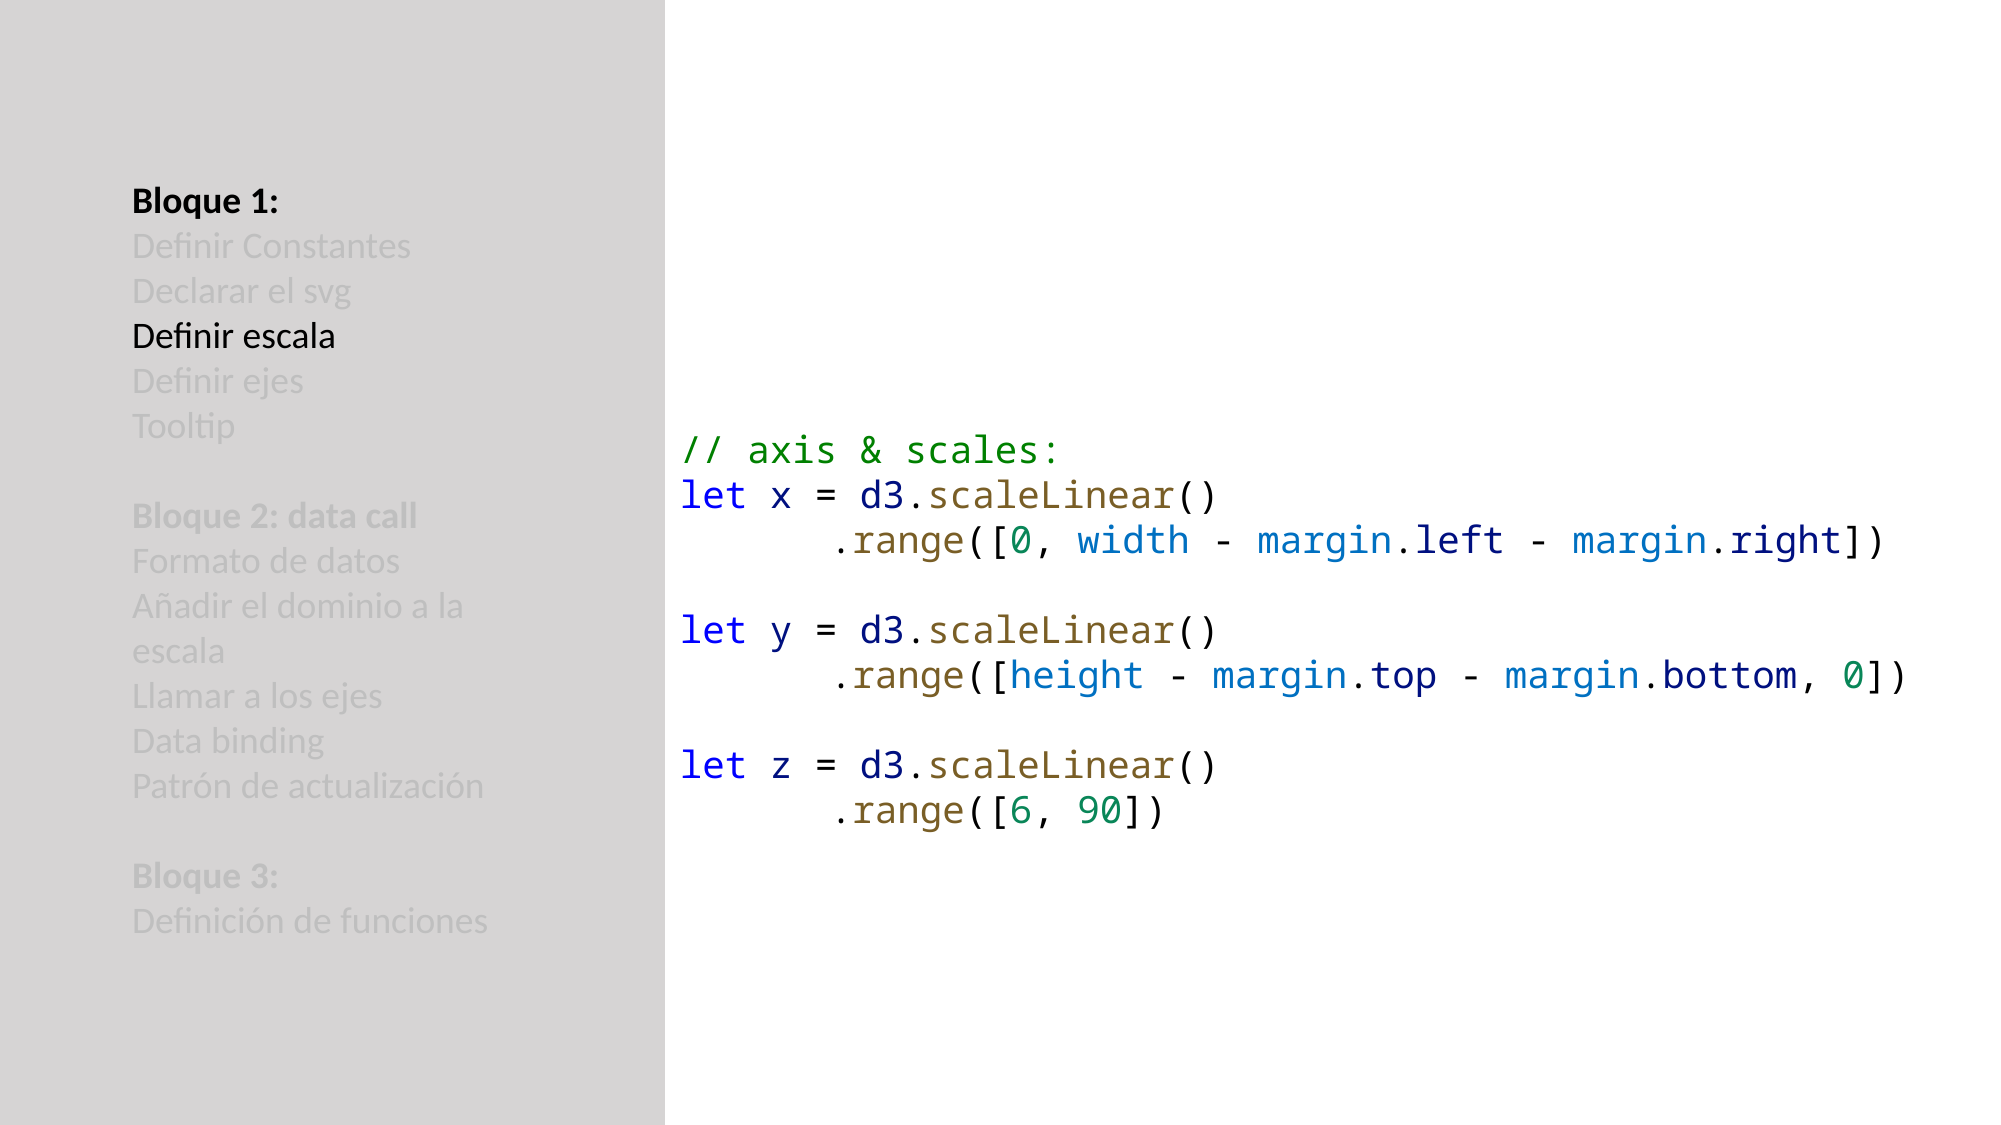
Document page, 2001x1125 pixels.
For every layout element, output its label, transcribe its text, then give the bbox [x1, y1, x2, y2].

text_box [0, 0, 666, 1125]
text_box // axis & scales: let x = d3.scaleLinear() .range([0, width - margin.left - margin.right]) let y = d3.scaleLinear() .range([height - margin.top - margin.bottom, 0]) let z = d3.scaleLinear() .range([6, 90]) [665, 418, 2000, 839]
text_box Bloque 1: Definir Constantes Declarar el svg Definir escala Definir ejes Tooltip Bloque 2: data call Formato de datos Añadir el dominio a la escala Llamar a los ejes Data binding Patrón de actualización Bloque 3: Definición de funciones [117, 168, 548, 994]
